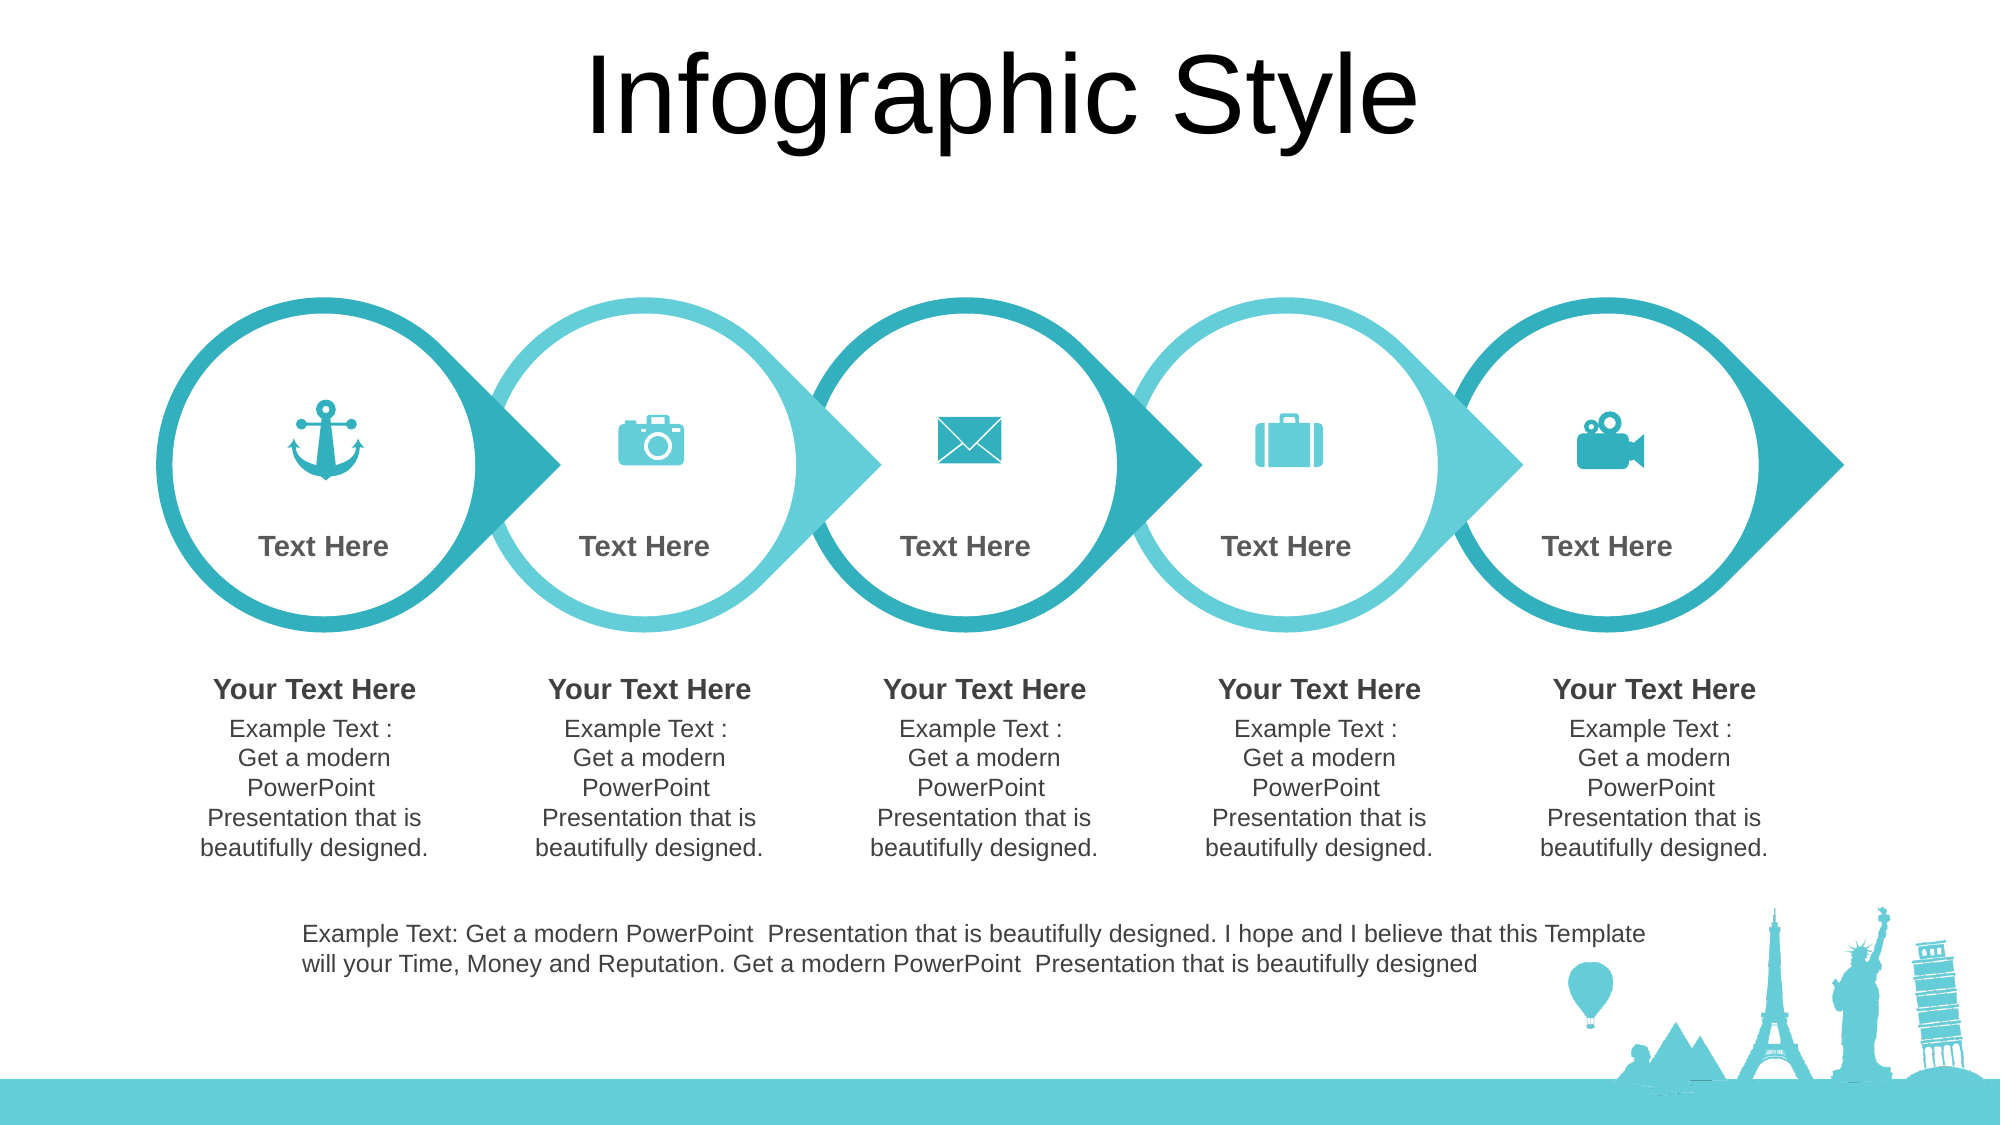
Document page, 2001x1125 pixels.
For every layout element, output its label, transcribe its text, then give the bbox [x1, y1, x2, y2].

list Infographic Style [53, 38, 1952, 157]
text_box [617, 413, 686, 467]
picture [1733, 908, 1816, 1083]
text_box Text Here [857, 519, 1074, 570]
text_box Example Text: Get a modern PowerPoint Presentation that is beautifully designed. I hope and I believe that this Template will your Time, Money and Reputation. Get a modern PowerPoint Presentation that is beautifully designed [287, 910, 1691, 986]
text_box Text Here [536, 519, 753, 570]
text_box [813, 296, 1205, 634]
text_box [935, 415, 1005, 465]
text_box [492, 296, 884, 634]
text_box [172, 663, 457, 872]
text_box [507, 663, 792, 872]
text_box [155, 296, 563, 634]
text_box [1467, 313, 1760, 617]
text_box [1177, 663, 1462, 872]
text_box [1512, 663, 1797, 872]
picture [1568, 986, 1727, 1096]
text_box [171, 313, 476, 617]
text_box Text Here [1499, 519, 1716, 570]
picture [1899, 940, 1990, 1086]
text_box [1146, 313, 1439, 617]
text_box [284, 398, 368, 482]
text_box [825, 313, 1118, 617]
text_box Text Here [215, 519, 432, 570]
picture [1830, 906, 1893, 1083]
text_box [504, 313, 797, 617]
text_box [1454, 296, 1846, 634]
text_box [842, 663, 1127, 872]
text_box [1576, 410, 1646, 471]
text_box [1254, 421, 1266, 469]
text_box [1267, 412, 1325, 469]
text_box Text Here [1178, 519, 1395, 570]
text_box [1133, 296, 1525, 634]
